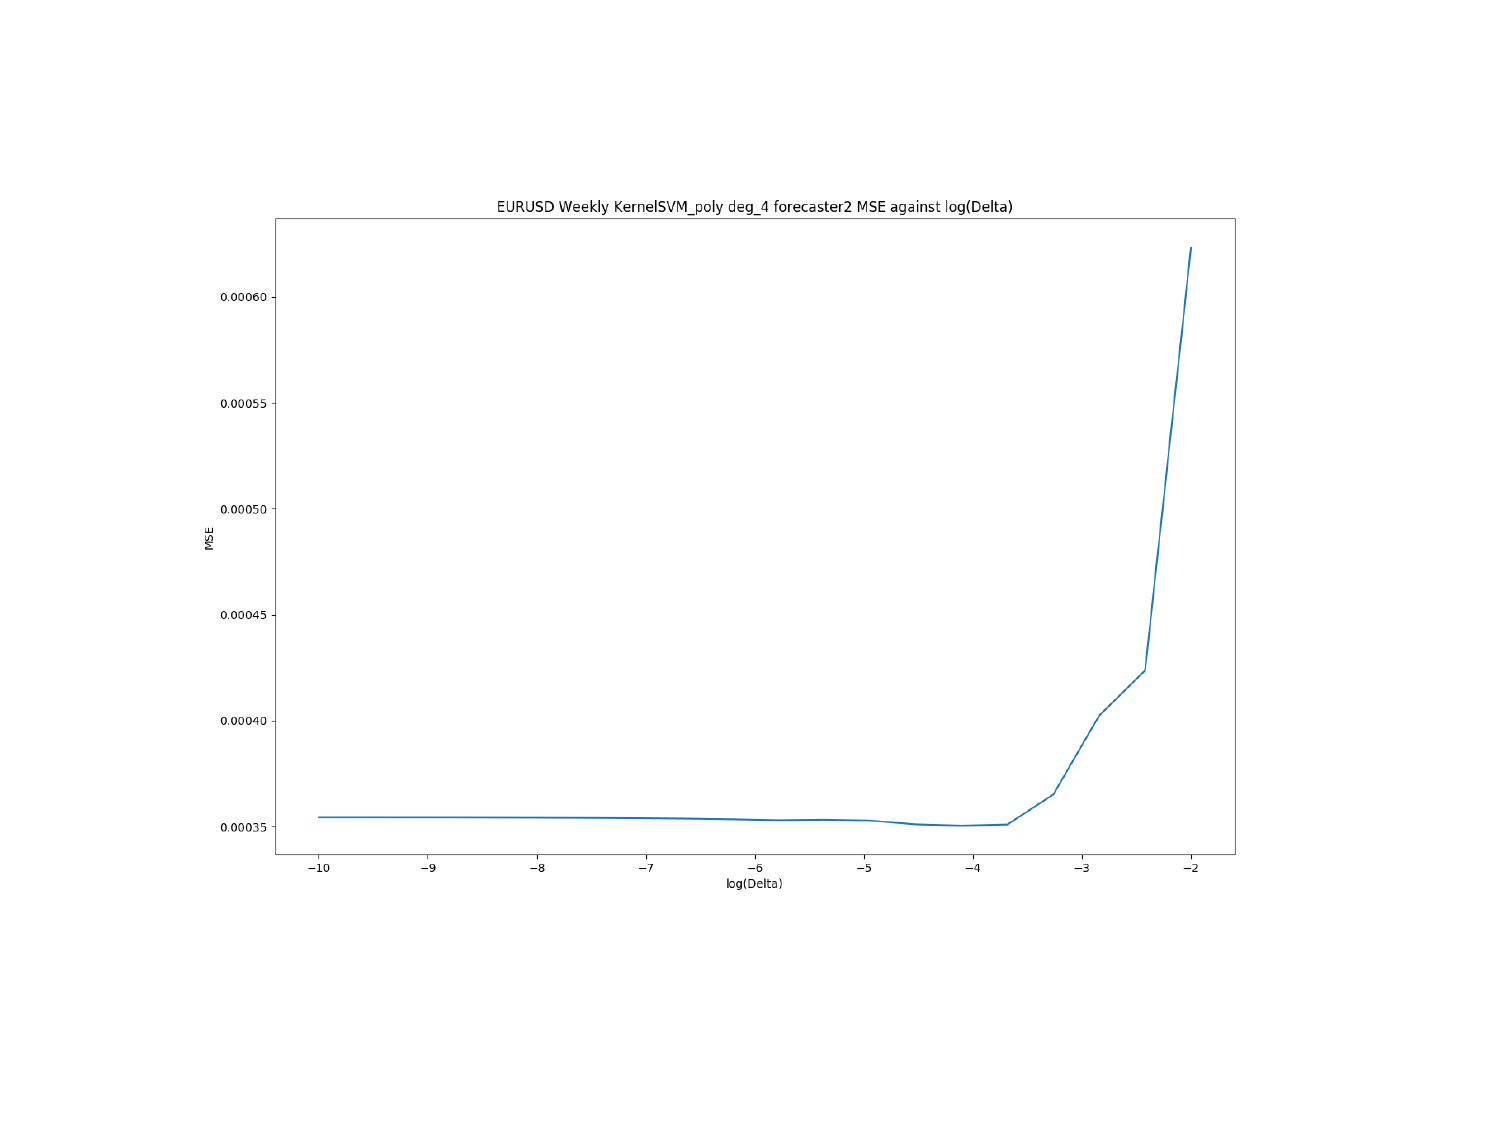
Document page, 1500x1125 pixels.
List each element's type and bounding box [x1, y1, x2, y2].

picture [119, 119, 1358, 946]
